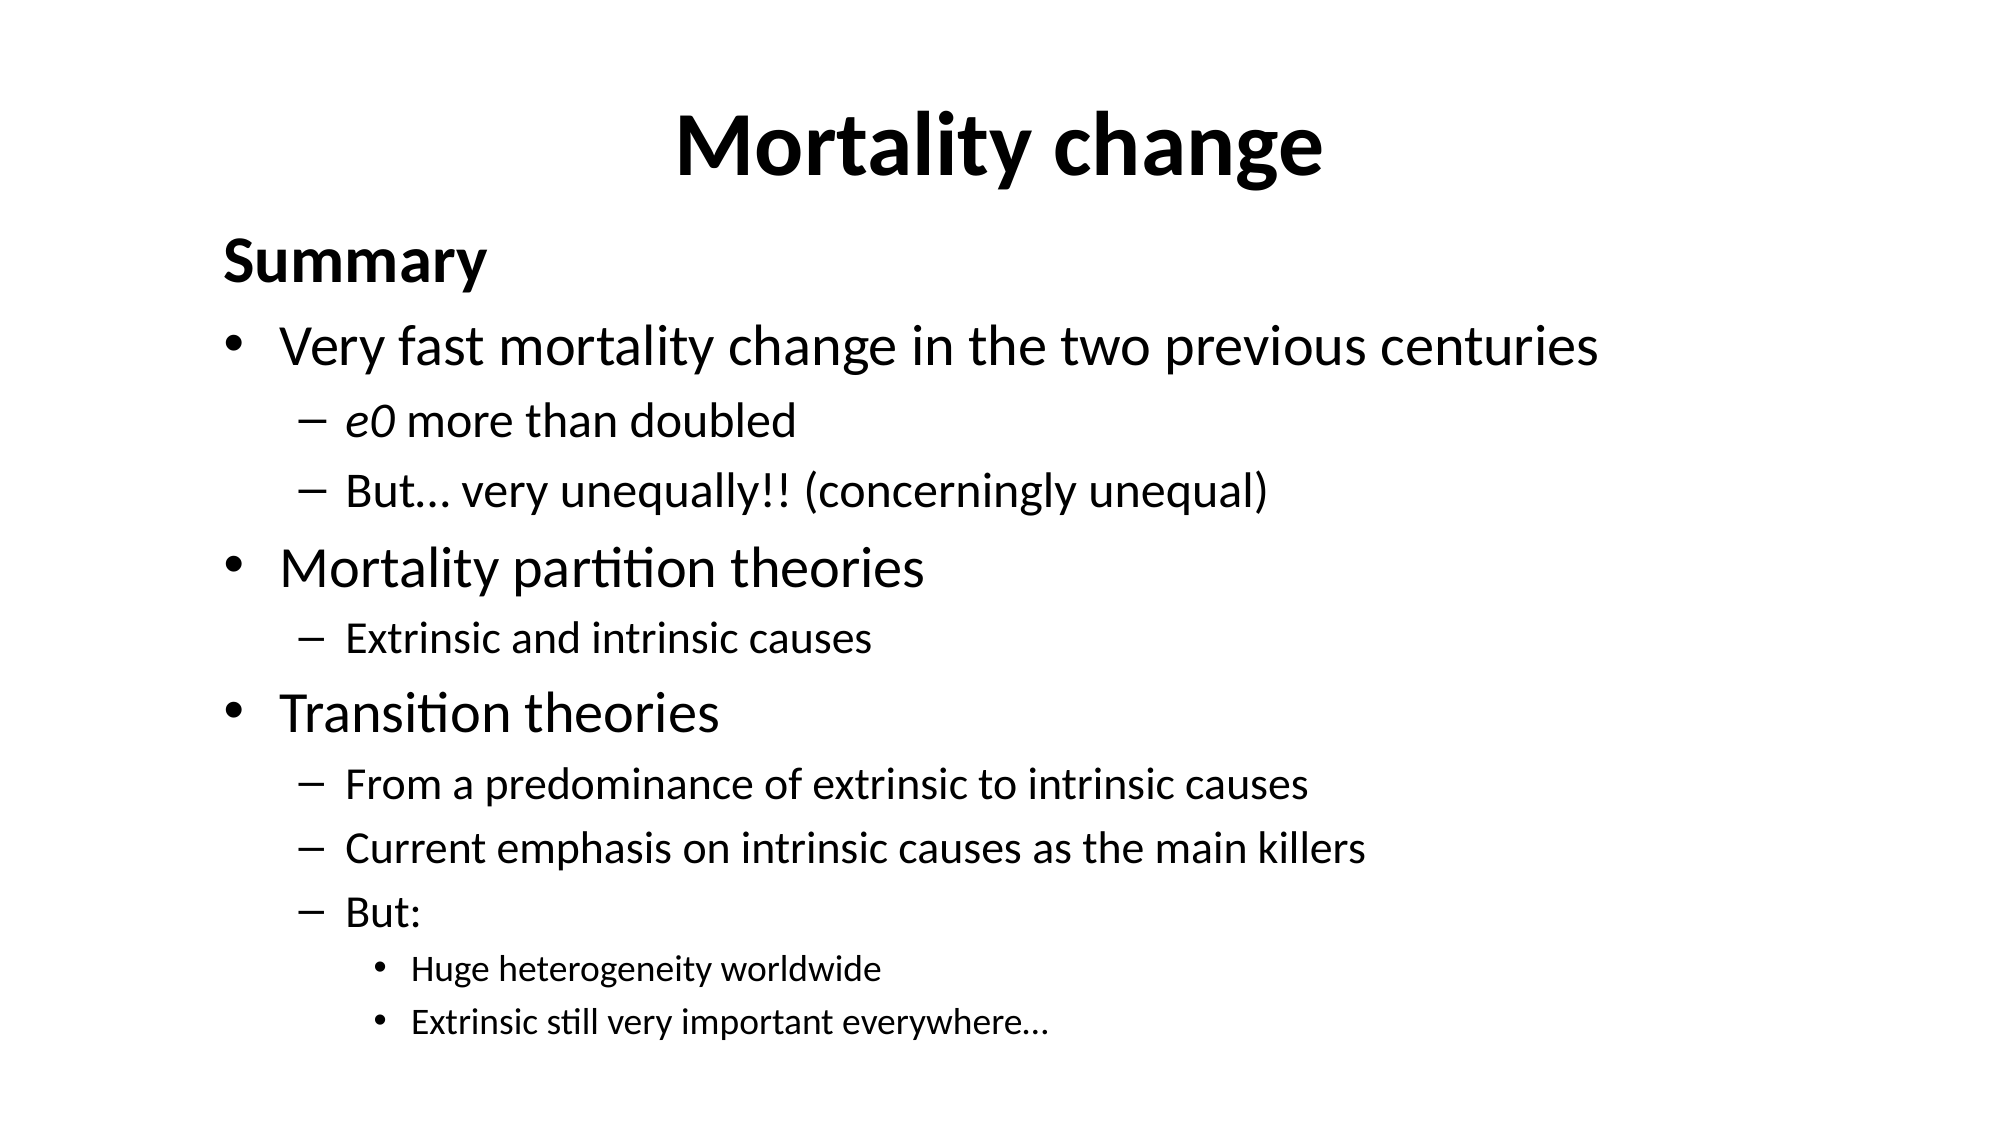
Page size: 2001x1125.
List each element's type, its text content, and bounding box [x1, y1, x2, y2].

list Summary Very fast mortality change in the two previous centuries e0 more than doubled But… very unequally!! (concerningly unequal) Mortality partition theories Extrinsic and intrinsic causes Transition theories From a predominance of extrinsic to intrinsic causes Current emphasis on intrinsic causes as the main killers But: Huge heterogeneity worldwide Extrinsic still very important everywhere… [208, 208, 1863, 1094]
title Mortality change [99, 45, 1900, 233]
